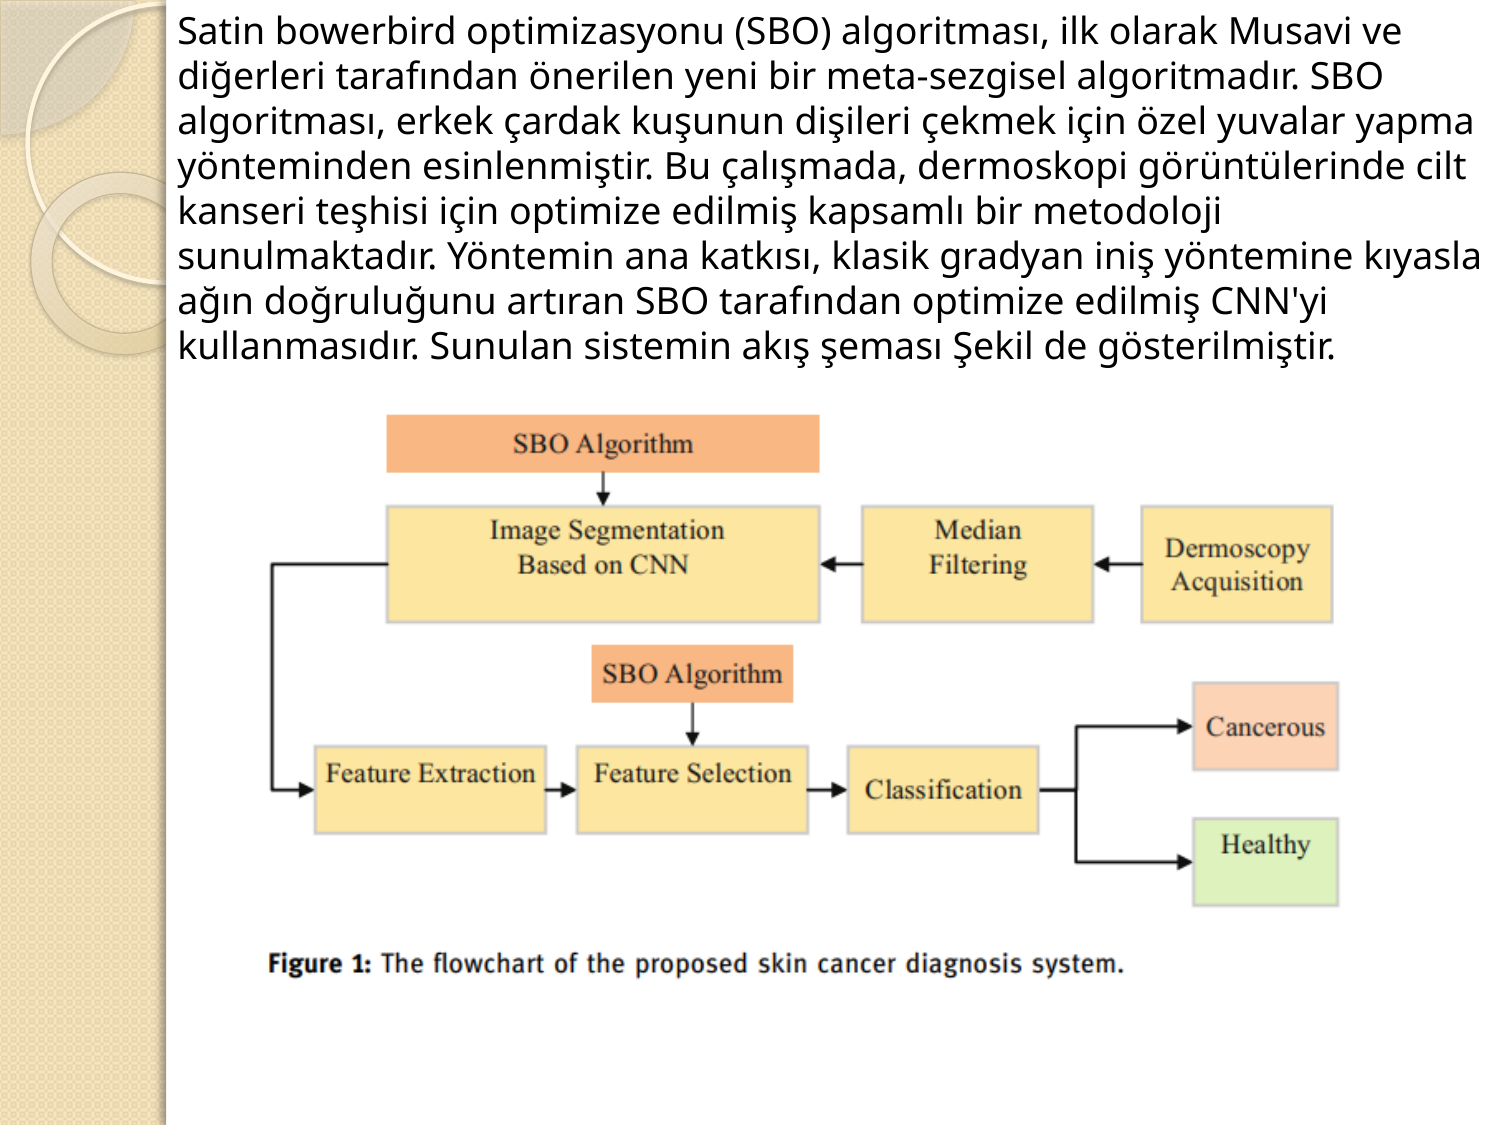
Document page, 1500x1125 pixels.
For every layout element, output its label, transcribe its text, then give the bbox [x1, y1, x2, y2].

picture [224, 387, 1373, 996]
text_box Satin bowerbird optimizasyonu (SBO) algoritması, ilk olarak Musavi ve diğerleri tarafından önerilen yeni bir meta-sezgisel algoritmadır. SBO algoritması, erkek çardak kuşunun dişileri çekmek için özel yuvalar yapma yönteminden esinlenmiştir. Bu çalışmada, dermoskopi görüntülerinde cilt kanseri teşhisi için optimize edilmiş kapsamlı bir metodoloji sunulmaktadır. Yöntemin ana katkısı, klasik gradyan iniş yöntemine kıyasla ağın doğruluğunu artıran SBO tarafından optimize edilmiş CNN'yi kullanmasıdır. Sunulan sistemin akış şeması Şekil de gösterilmiştir. [162, 0, 1500, 375]
